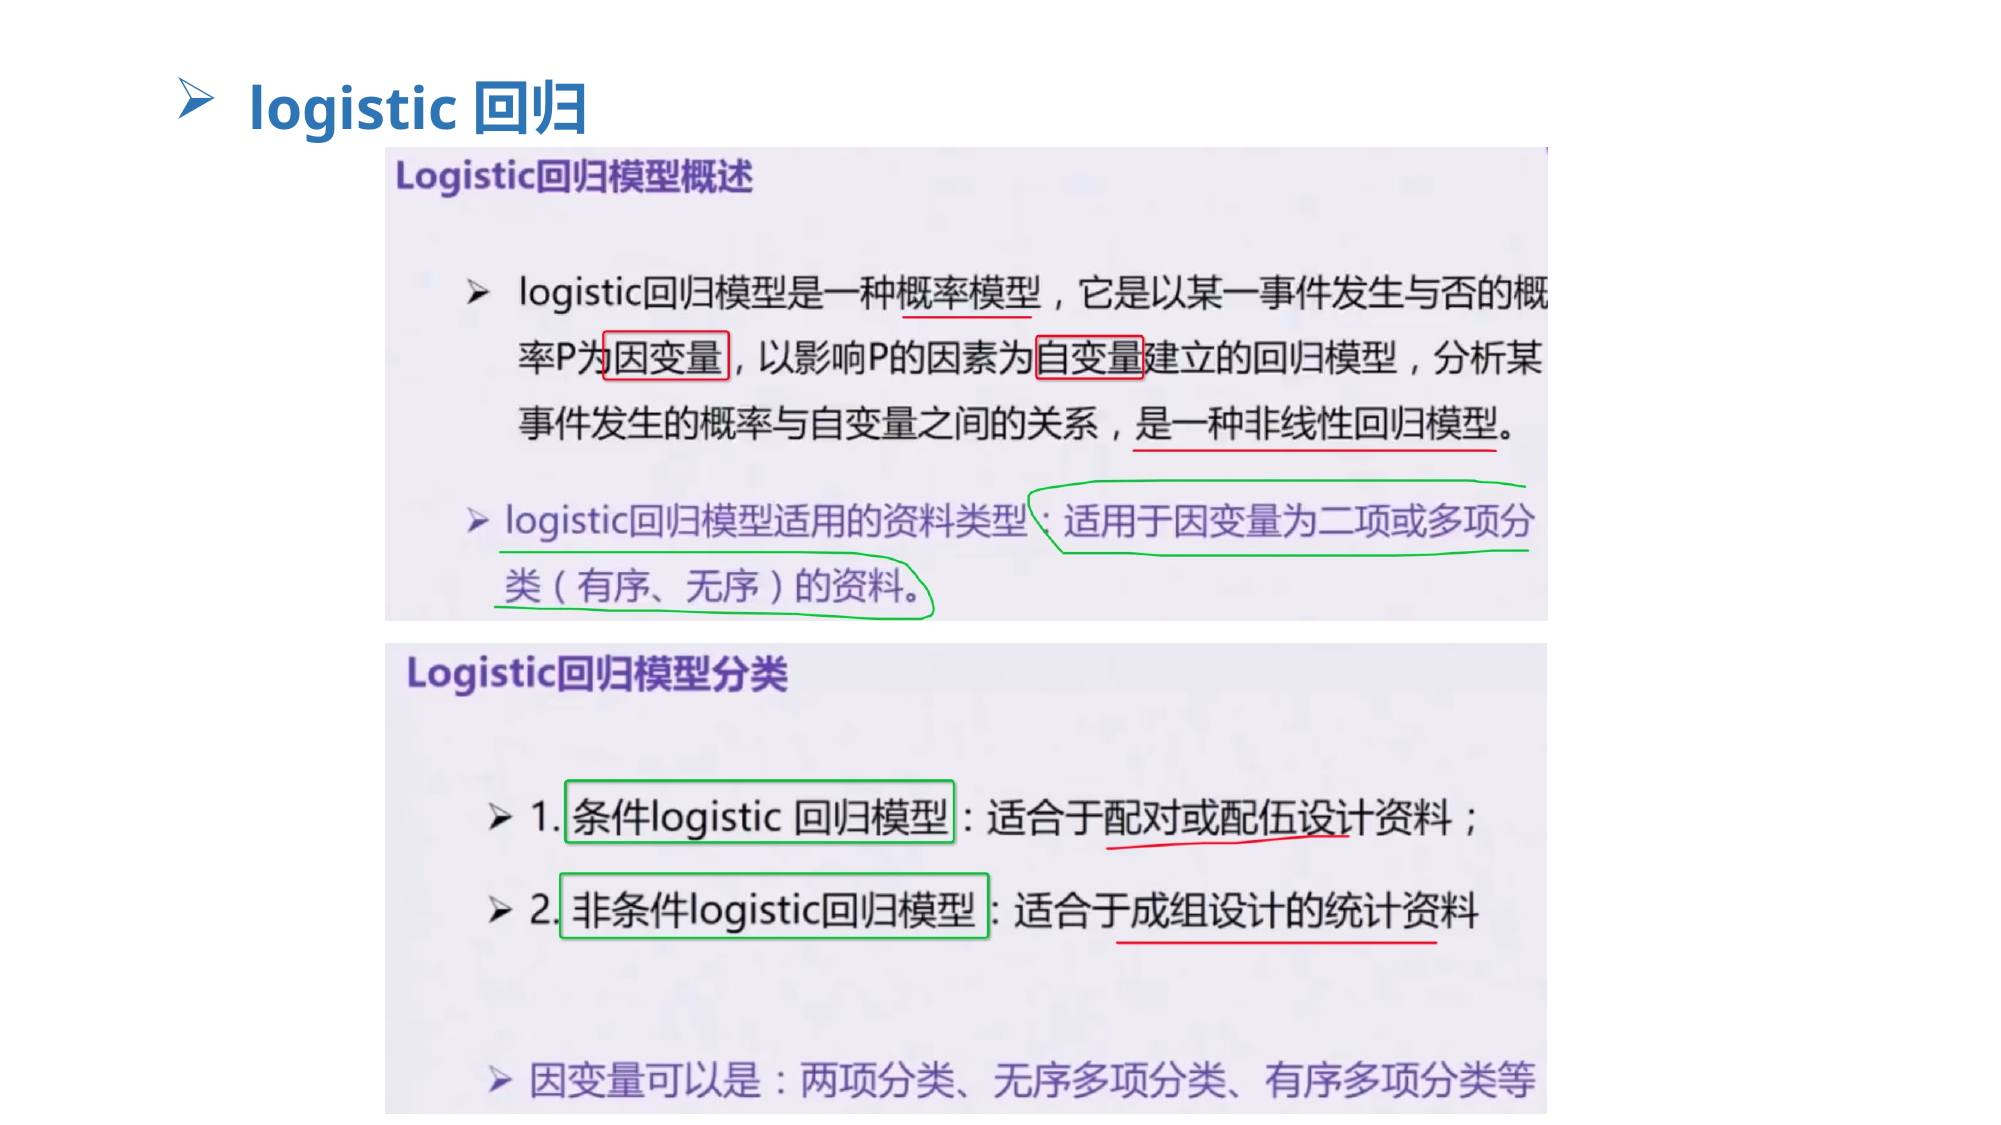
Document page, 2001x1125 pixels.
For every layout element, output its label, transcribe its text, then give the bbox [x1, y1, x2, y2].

picture [385, 643, 1547, 1114]
picture [385, 147, 1548, 621]
text_box logistic回归 [158, 28, 1254, 149]
